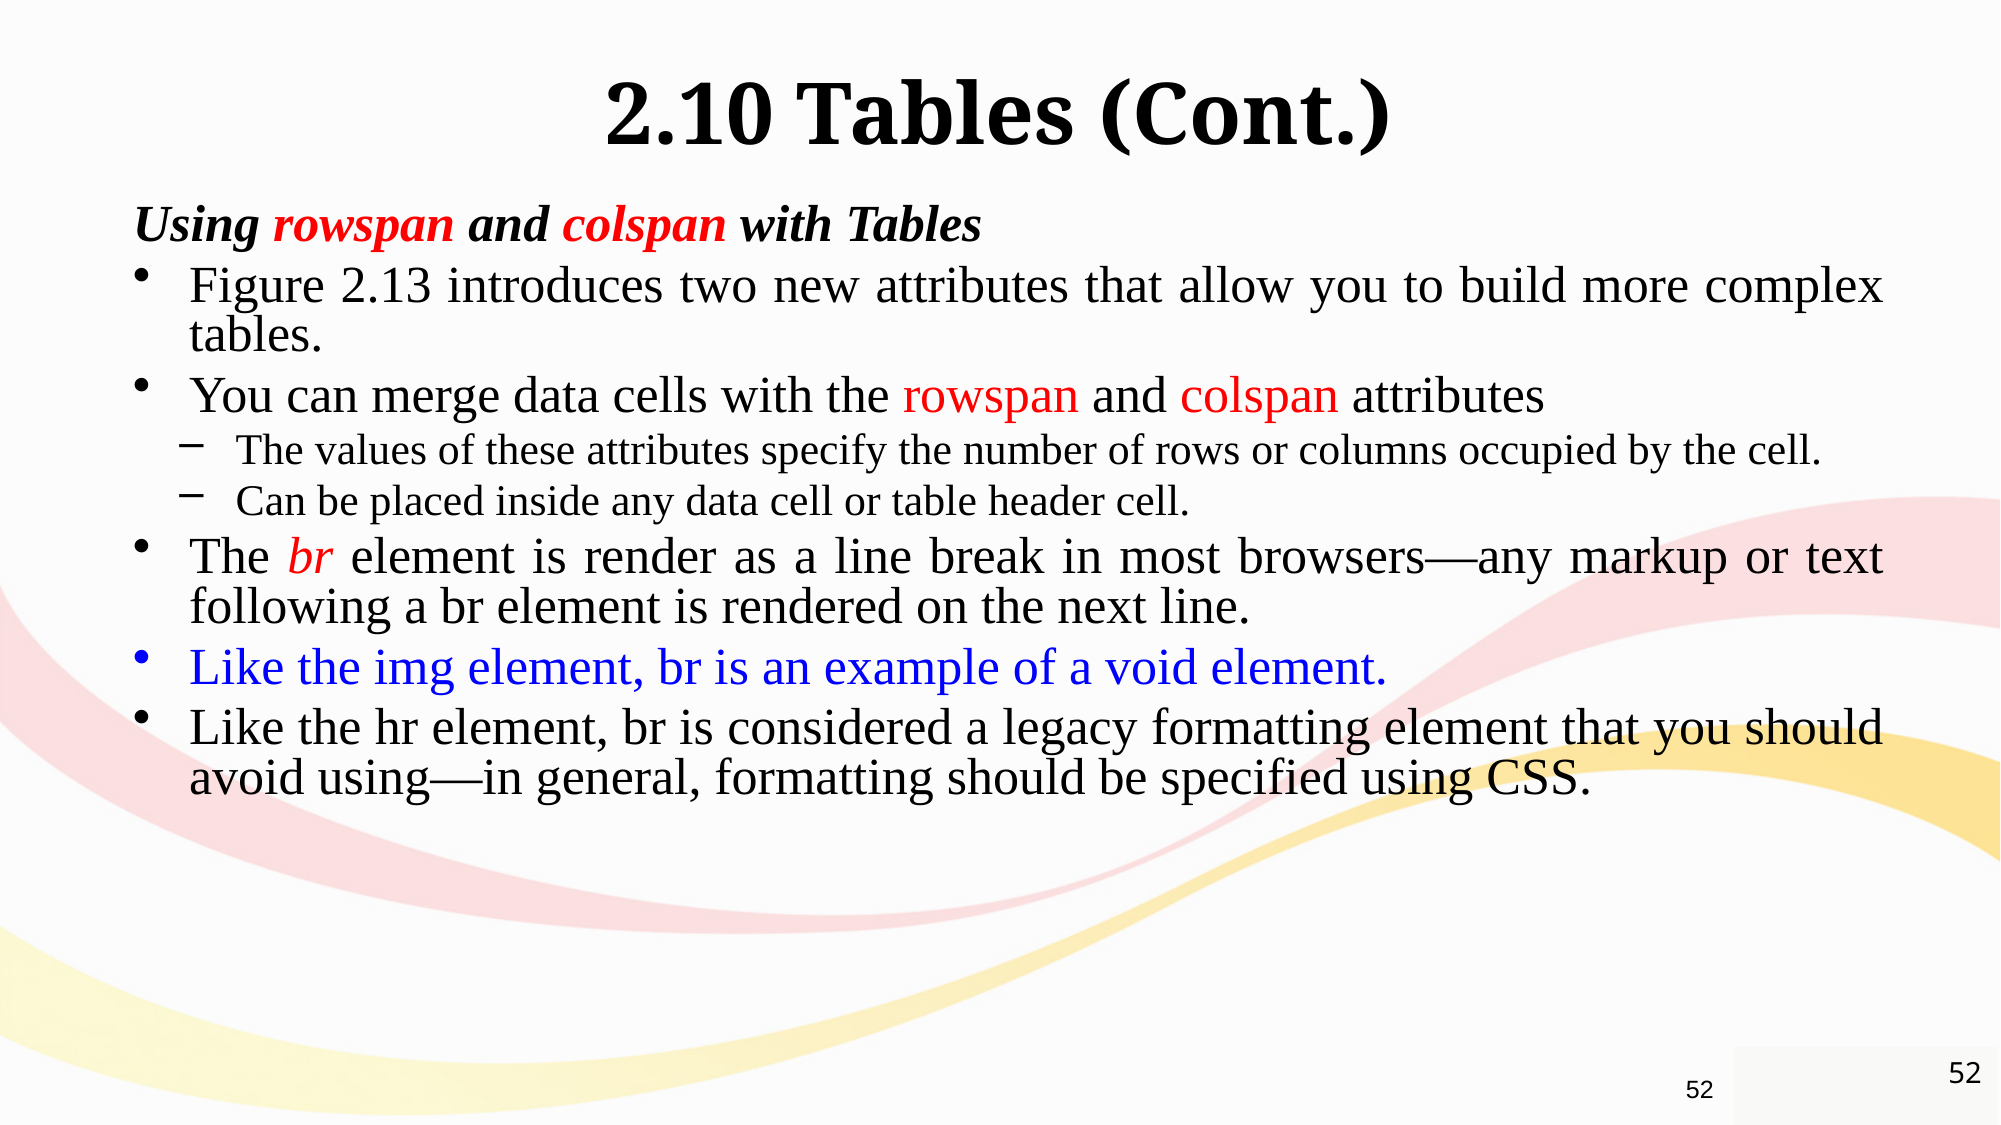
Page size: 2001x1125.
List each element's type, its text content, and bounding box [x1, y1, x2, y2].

slide_number 52 [1733, 1046, 1998, 1125]
title 2.10 Tables (Cont.) [99, 45, 1900, 175]
text_box 52 [1668, 1051, 1729, 1112]
picture [0, 0, 2001, 1125]
list Using rowspan and colspan with Tables Figure 2.13 introduces two new attributes that allow you to build more complex tables. You can merge data cells with the rowspan and colspan attributes The values of these attributes specify the number of rows or columns occupied by the cell. Can be placed inside any data cell or table header cell. The br element is render as a line break in most browsers—any markup or text following a br element is rendered on the next line. Like the img element, br is an example of a void element. Like the hr element, br is considered a legacy formatting element that you should avoid using—in general, formatting should be specified using CSS. [99, 194, 1900, 1005]
